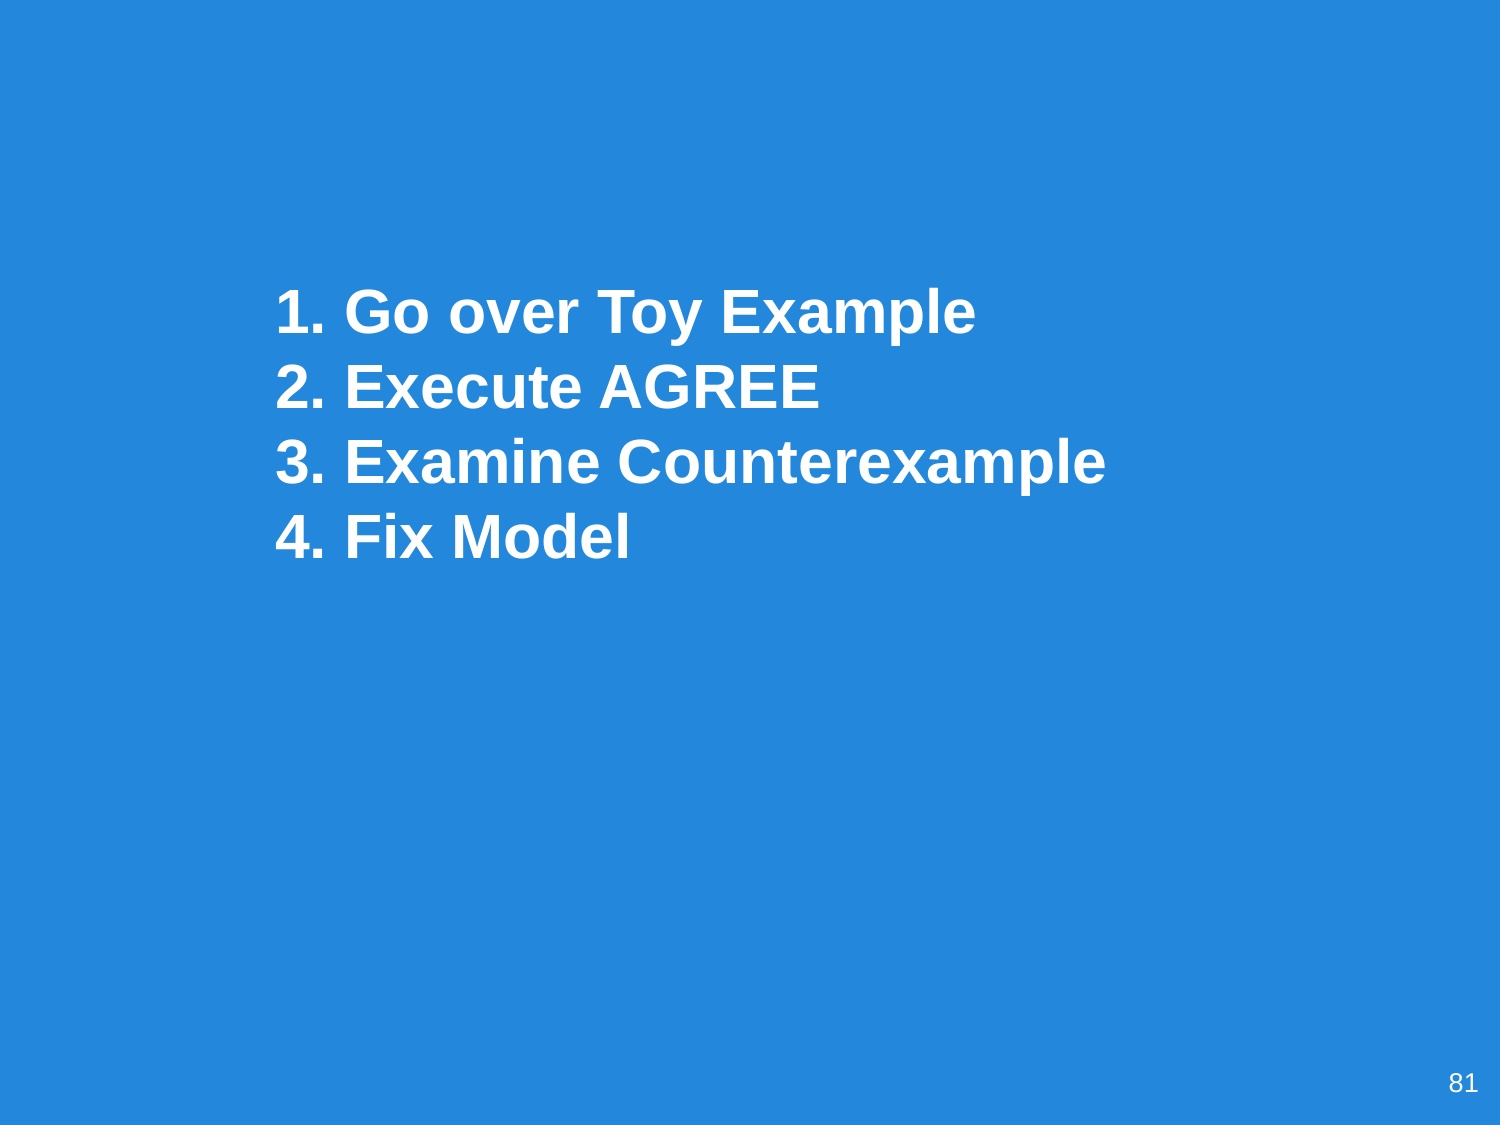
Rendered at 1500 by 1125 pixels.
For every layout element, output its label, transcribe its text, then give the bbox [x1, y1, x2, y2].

text_box Go over Toy Example Execute AGREE Examine Counterexample Fix Model [254, 256, 1332, 967]
slide_number ‹#› [1403, 1038, 1494, 1125]
